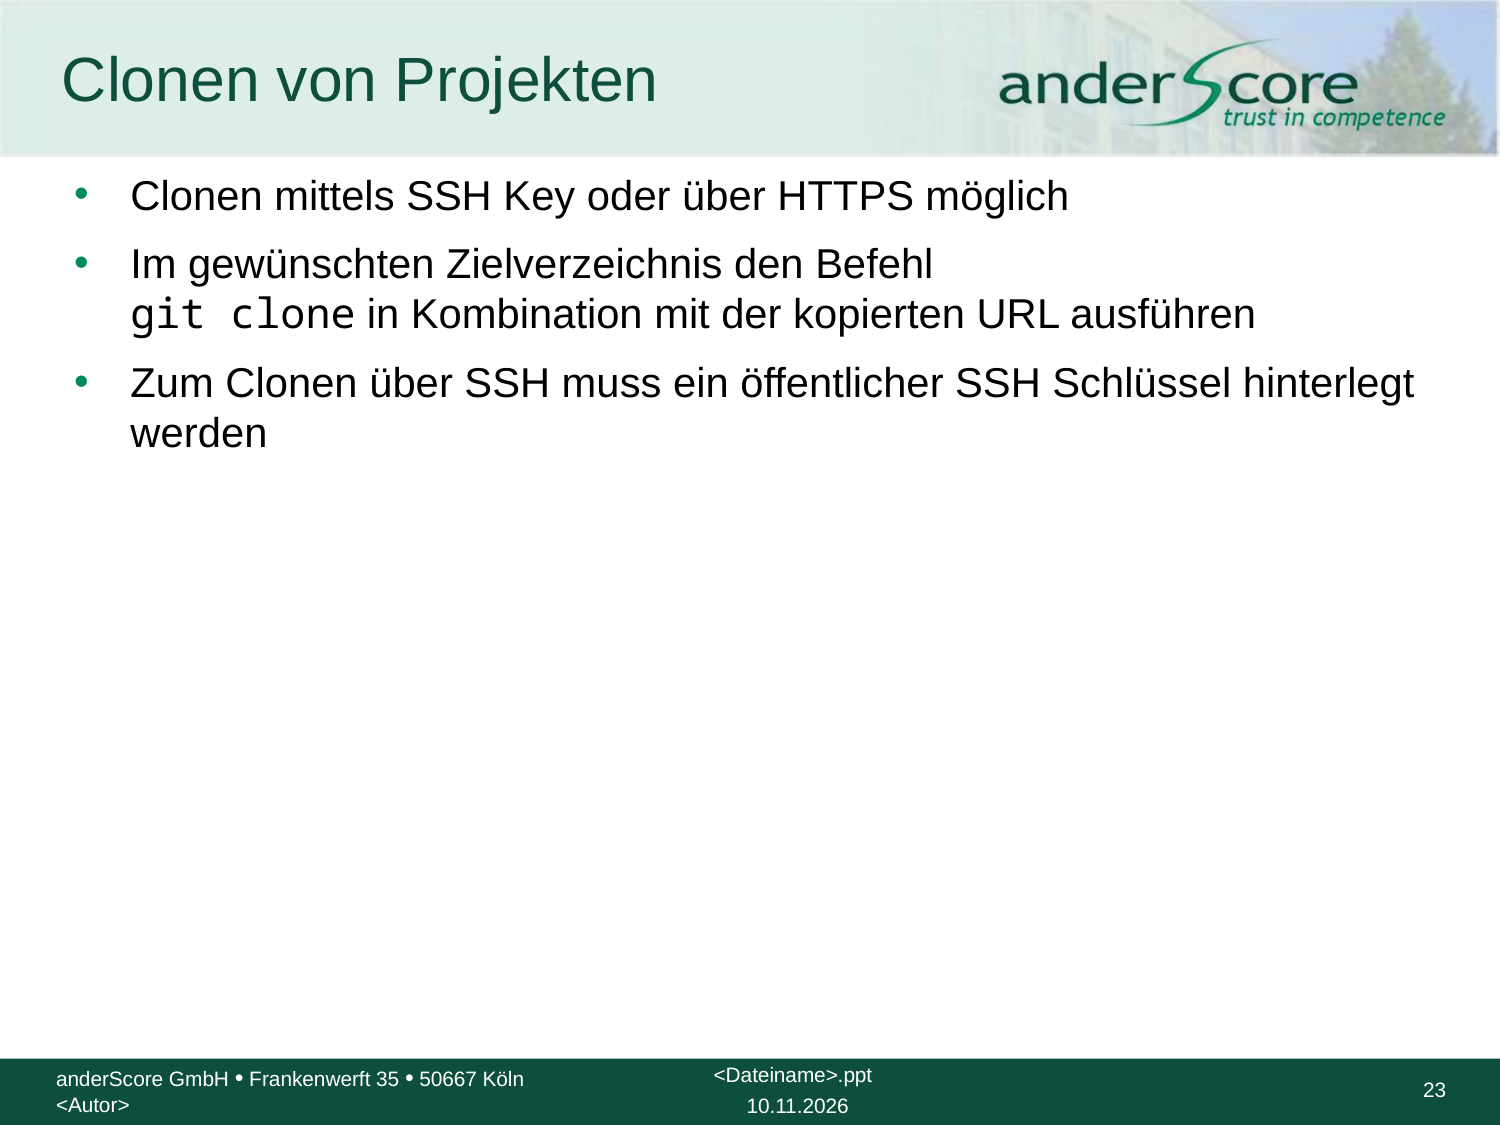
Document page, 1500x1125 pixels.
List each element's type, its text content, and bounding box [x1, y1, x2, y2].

title Clonen von Projekten [46, 23, 975, 140]
list Clonen mittels SSH Key oder über HTTPS möglich Im gewünschten Zielverzeichnis den Befehl git clone in Kombination mit der kopierten URL ausführen Zum Clonen über SSH muss ein öffentlicher SSH Schlüssel hinterlegt werden [49, 160, 1447, 1024]
picture [0, 0, 1500, 157]
